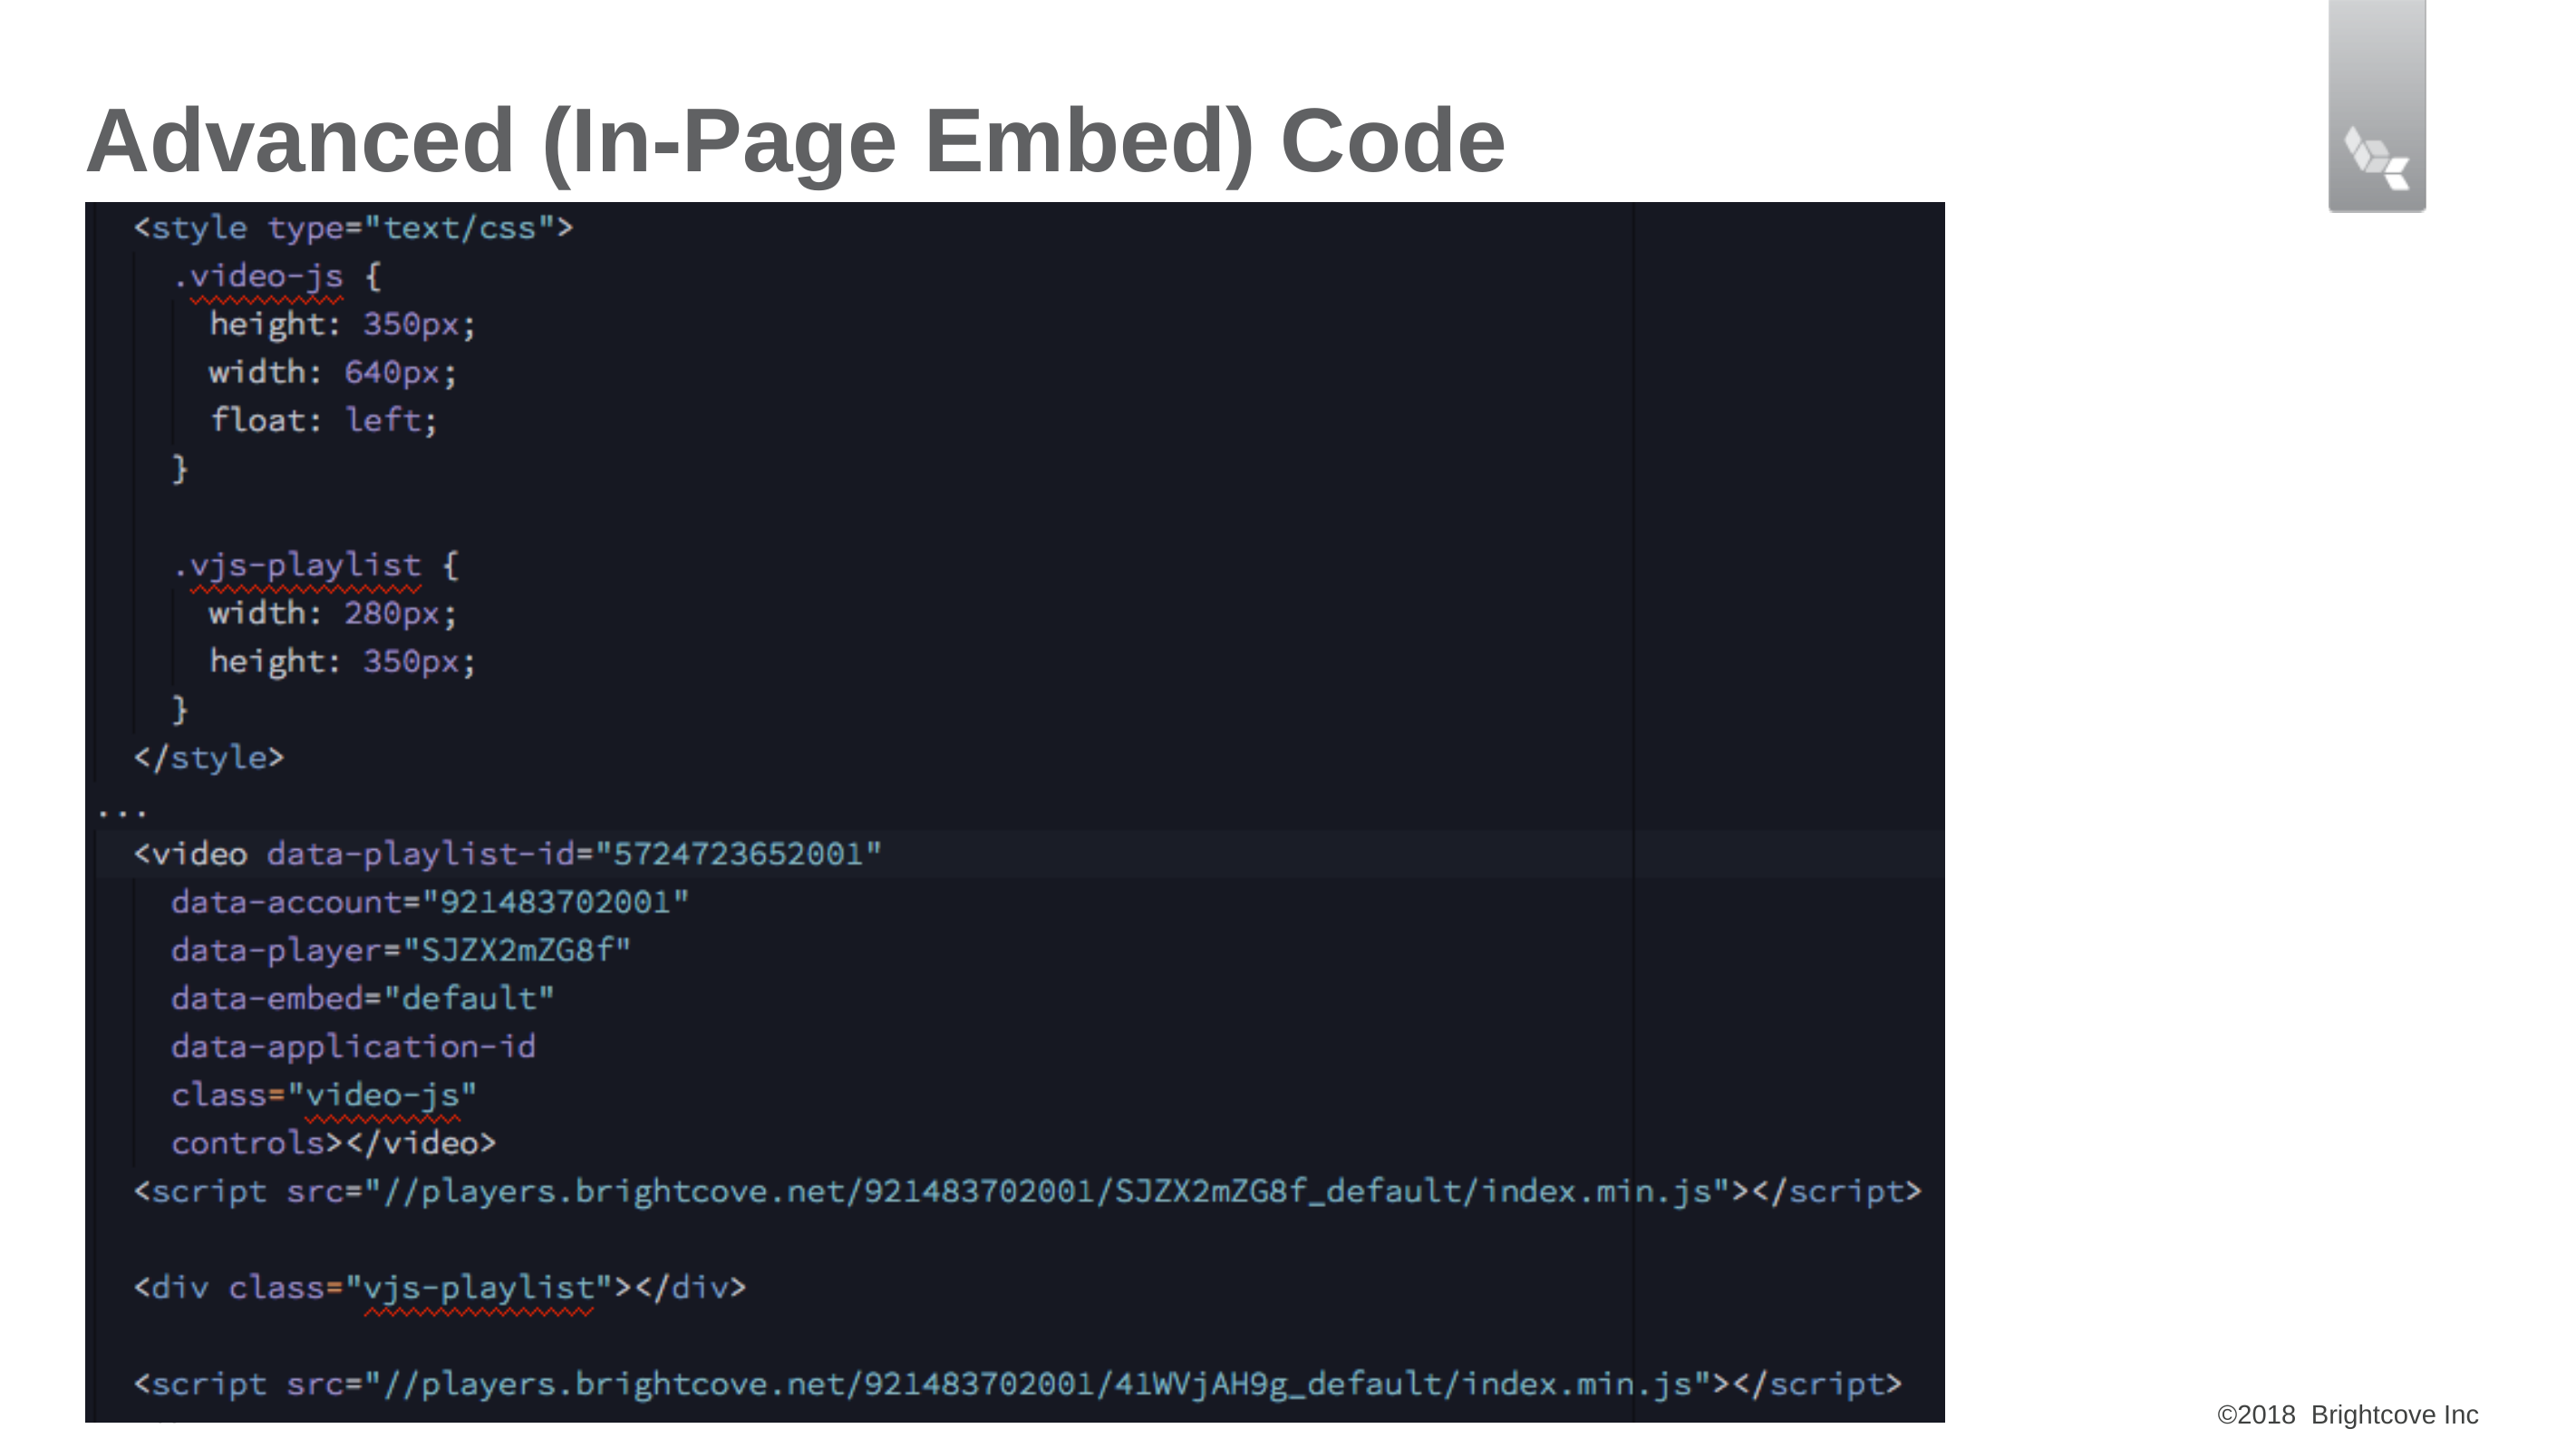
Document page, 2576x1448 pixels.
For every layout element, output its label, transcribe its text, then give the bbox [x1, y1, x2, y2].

picture [85, 202, 1945, 1423]
slide_number 65 [143, 1428, 189, 1434]
picture [2329, 0, 2428, 213]
title Advanced (In-Page Embed) Code [72, 38, 2263, 233]
